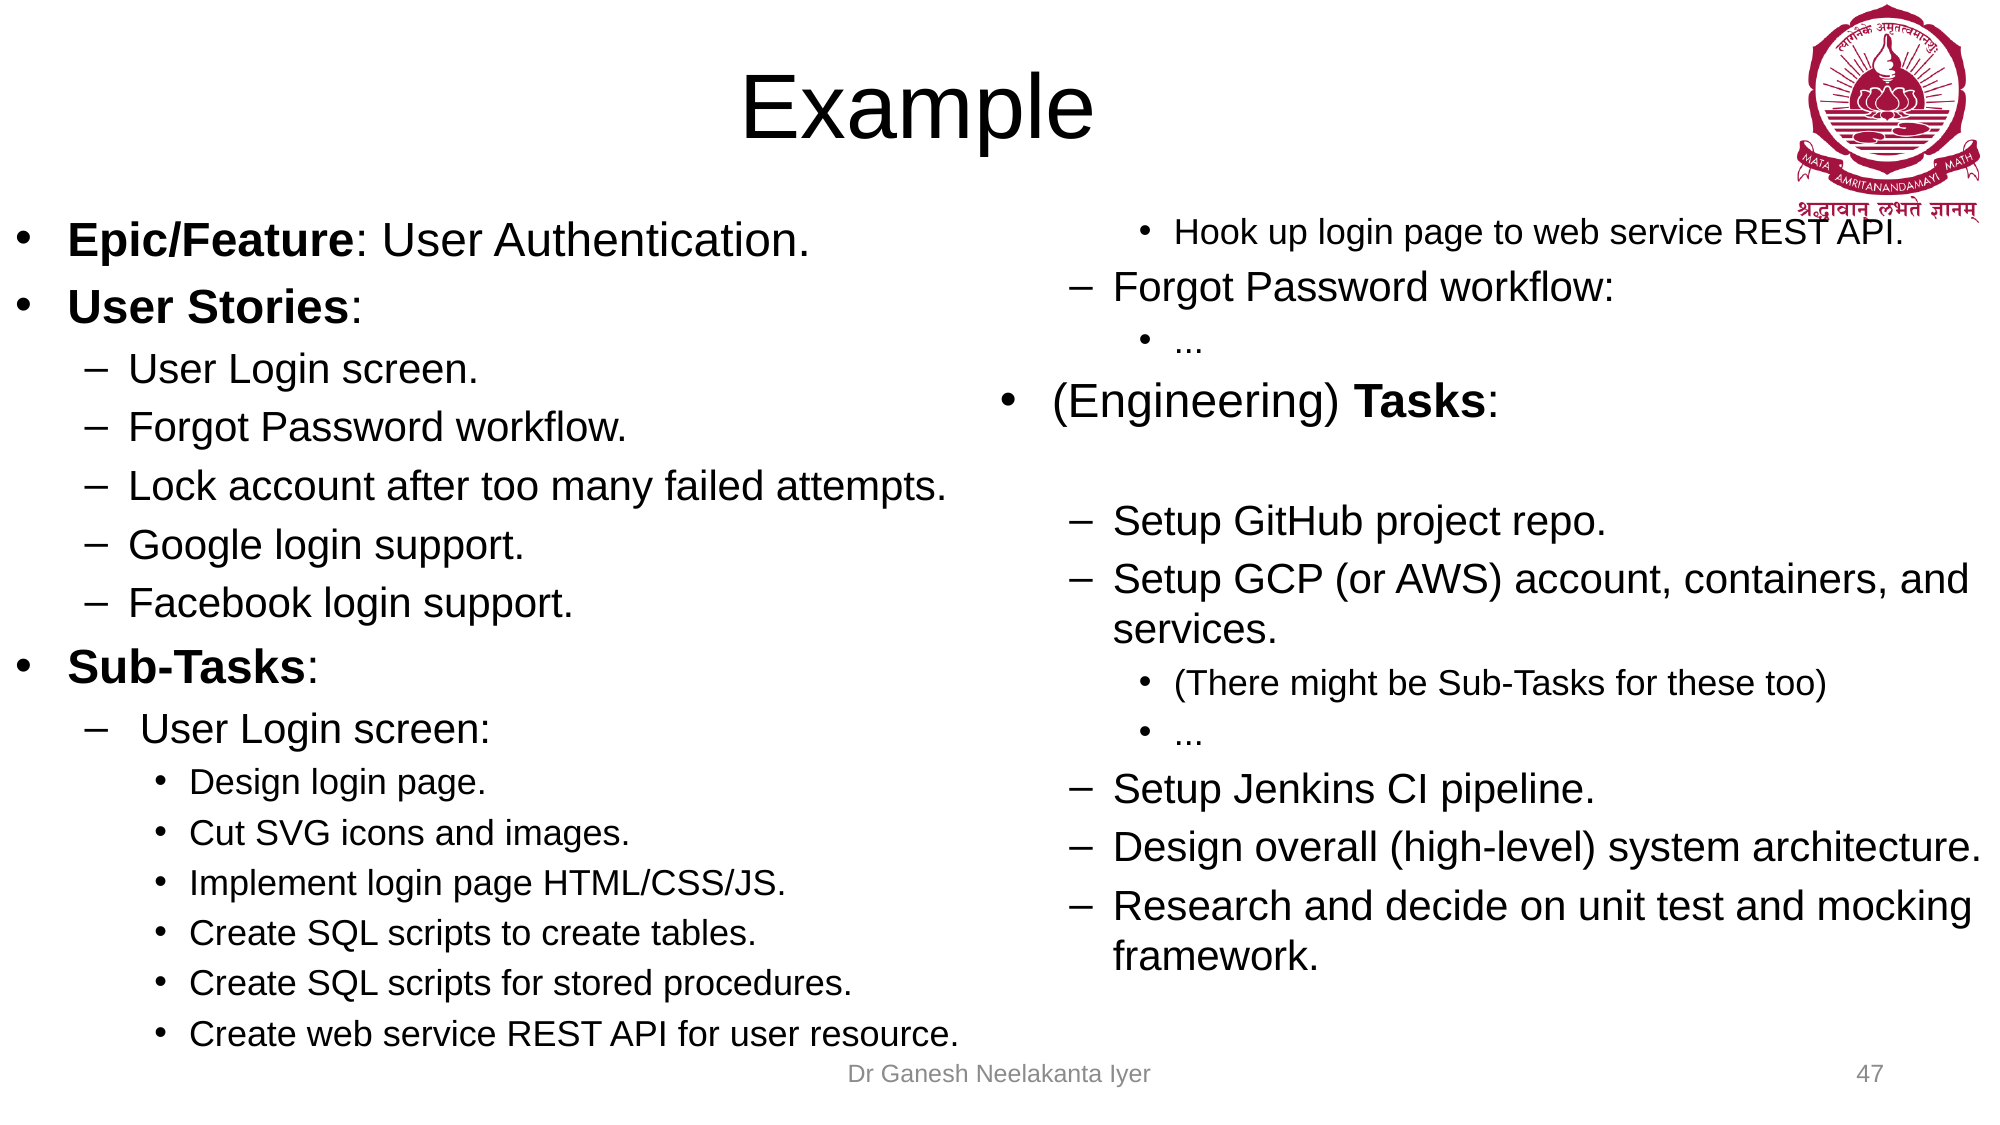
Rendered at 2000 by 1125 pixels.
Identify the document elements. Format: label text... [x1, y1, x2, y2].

list Epic/Feature: User Authentication. User Stories: User Login screen. Forgot Password workflow. Lock account after too many failed attempts. Google login support. Facebook login support. Sub-Tasks: User Login screen: Design login page. Cut SVG icons and images. Implement login page HTML/CSS/JS. Create SQL scripts to create tables. Create SQL scripts for stored procedures. Create web service REST API for user resource. Hook up login page to web service REST API. Forgot Password workflow: ... (Engineering) Tasks: Setup GitHub project repo. Setup GCP (or AWS) account, containers, and services. (There might be Sub-Tasks for these too) ... Setup Jenkins CI pipeline. Design overall (high-level) system architecture. Research and decide on unit test and mocking framework. [0, 200, 2000, 1071]
footer Dr Ganesh Neelakanta Iyer [683, 1042, 1317, 1103]
slide_number 47 [1432, 1042, 1900, 1103]
title Example [87, 8, 1750, 196]
picture [1776, 1, 2000, 200]
